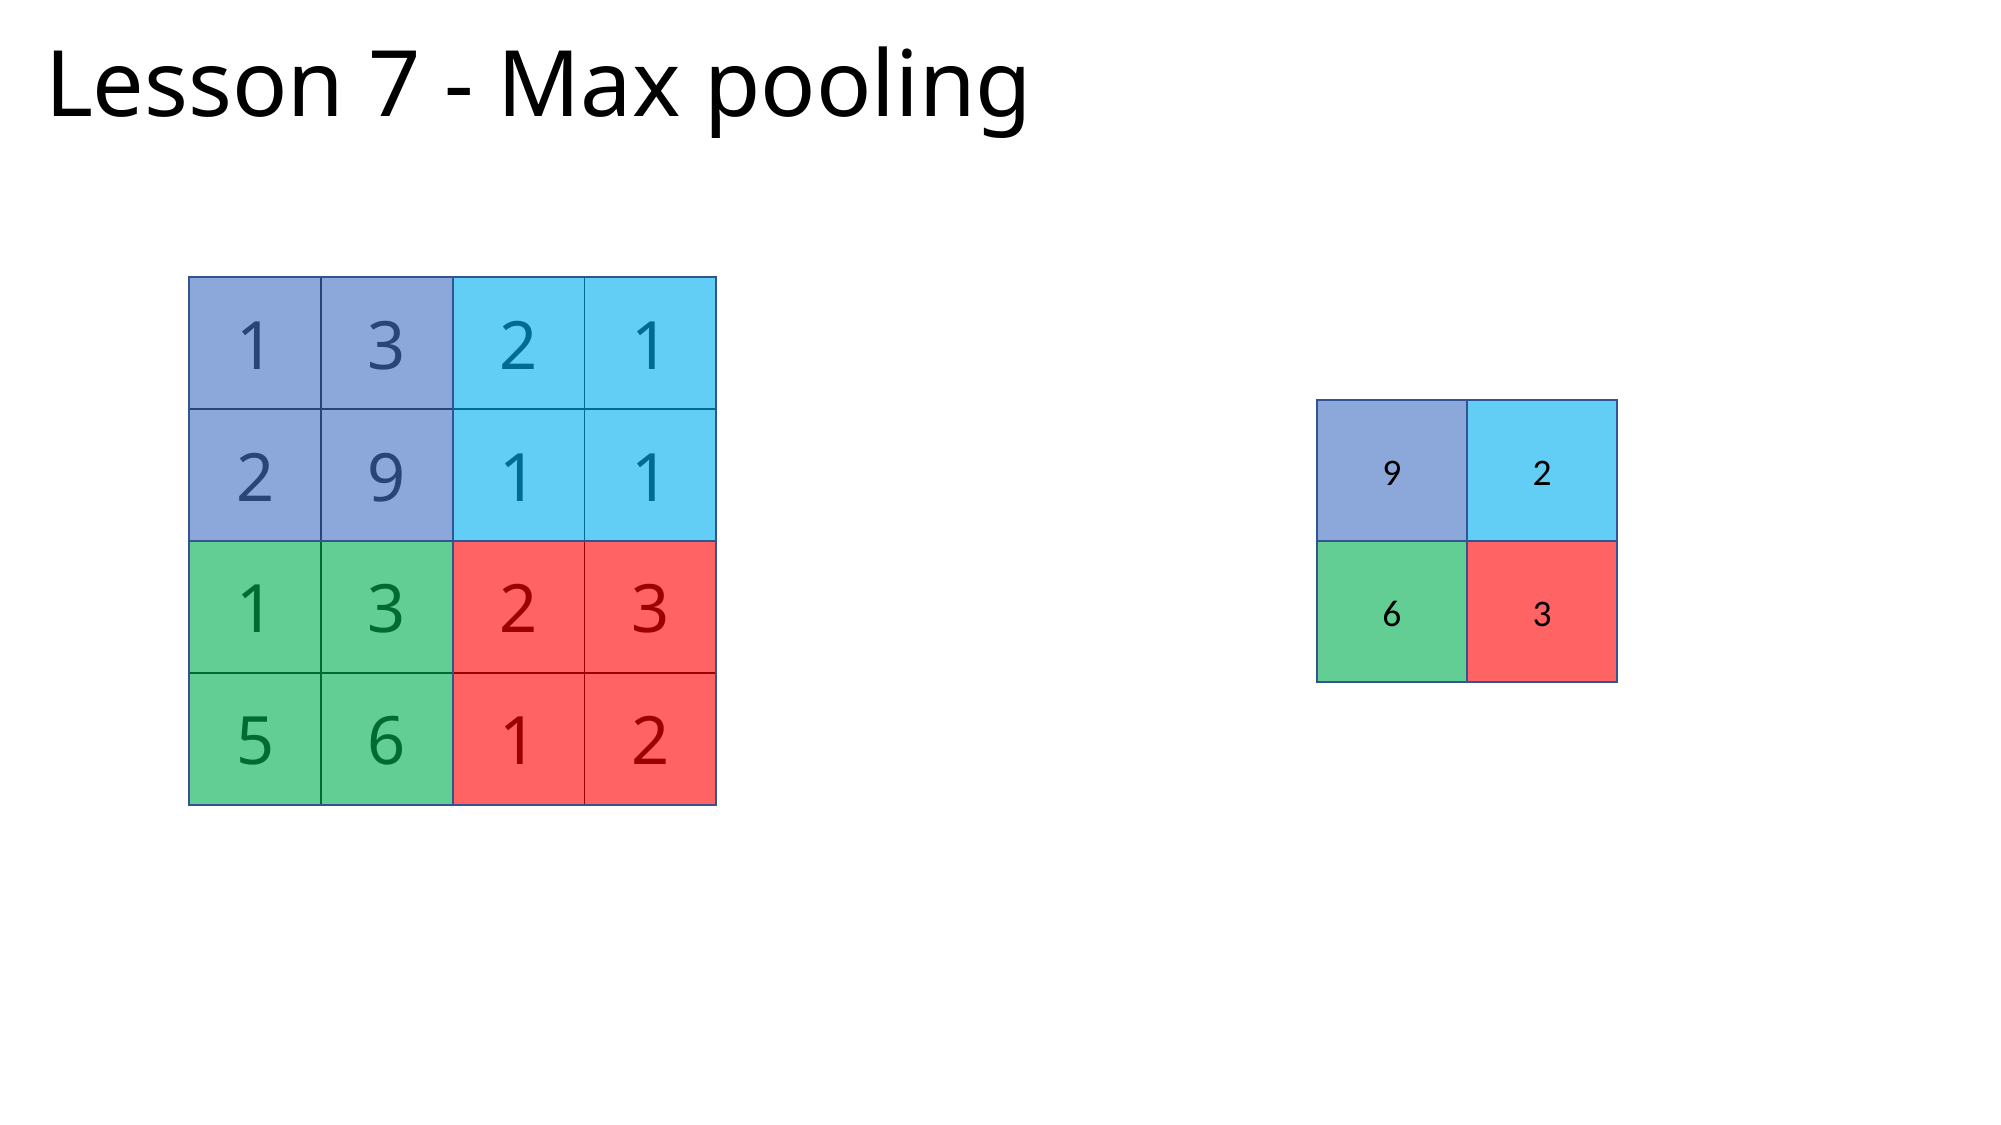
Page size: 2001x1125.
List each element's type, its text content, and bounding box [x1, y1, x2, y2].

title Lesson 7 - Max pooling [30, 29, 1755, 248]
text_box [189, 277, 717, 805]
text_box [1316, 399, 1618, 683]
